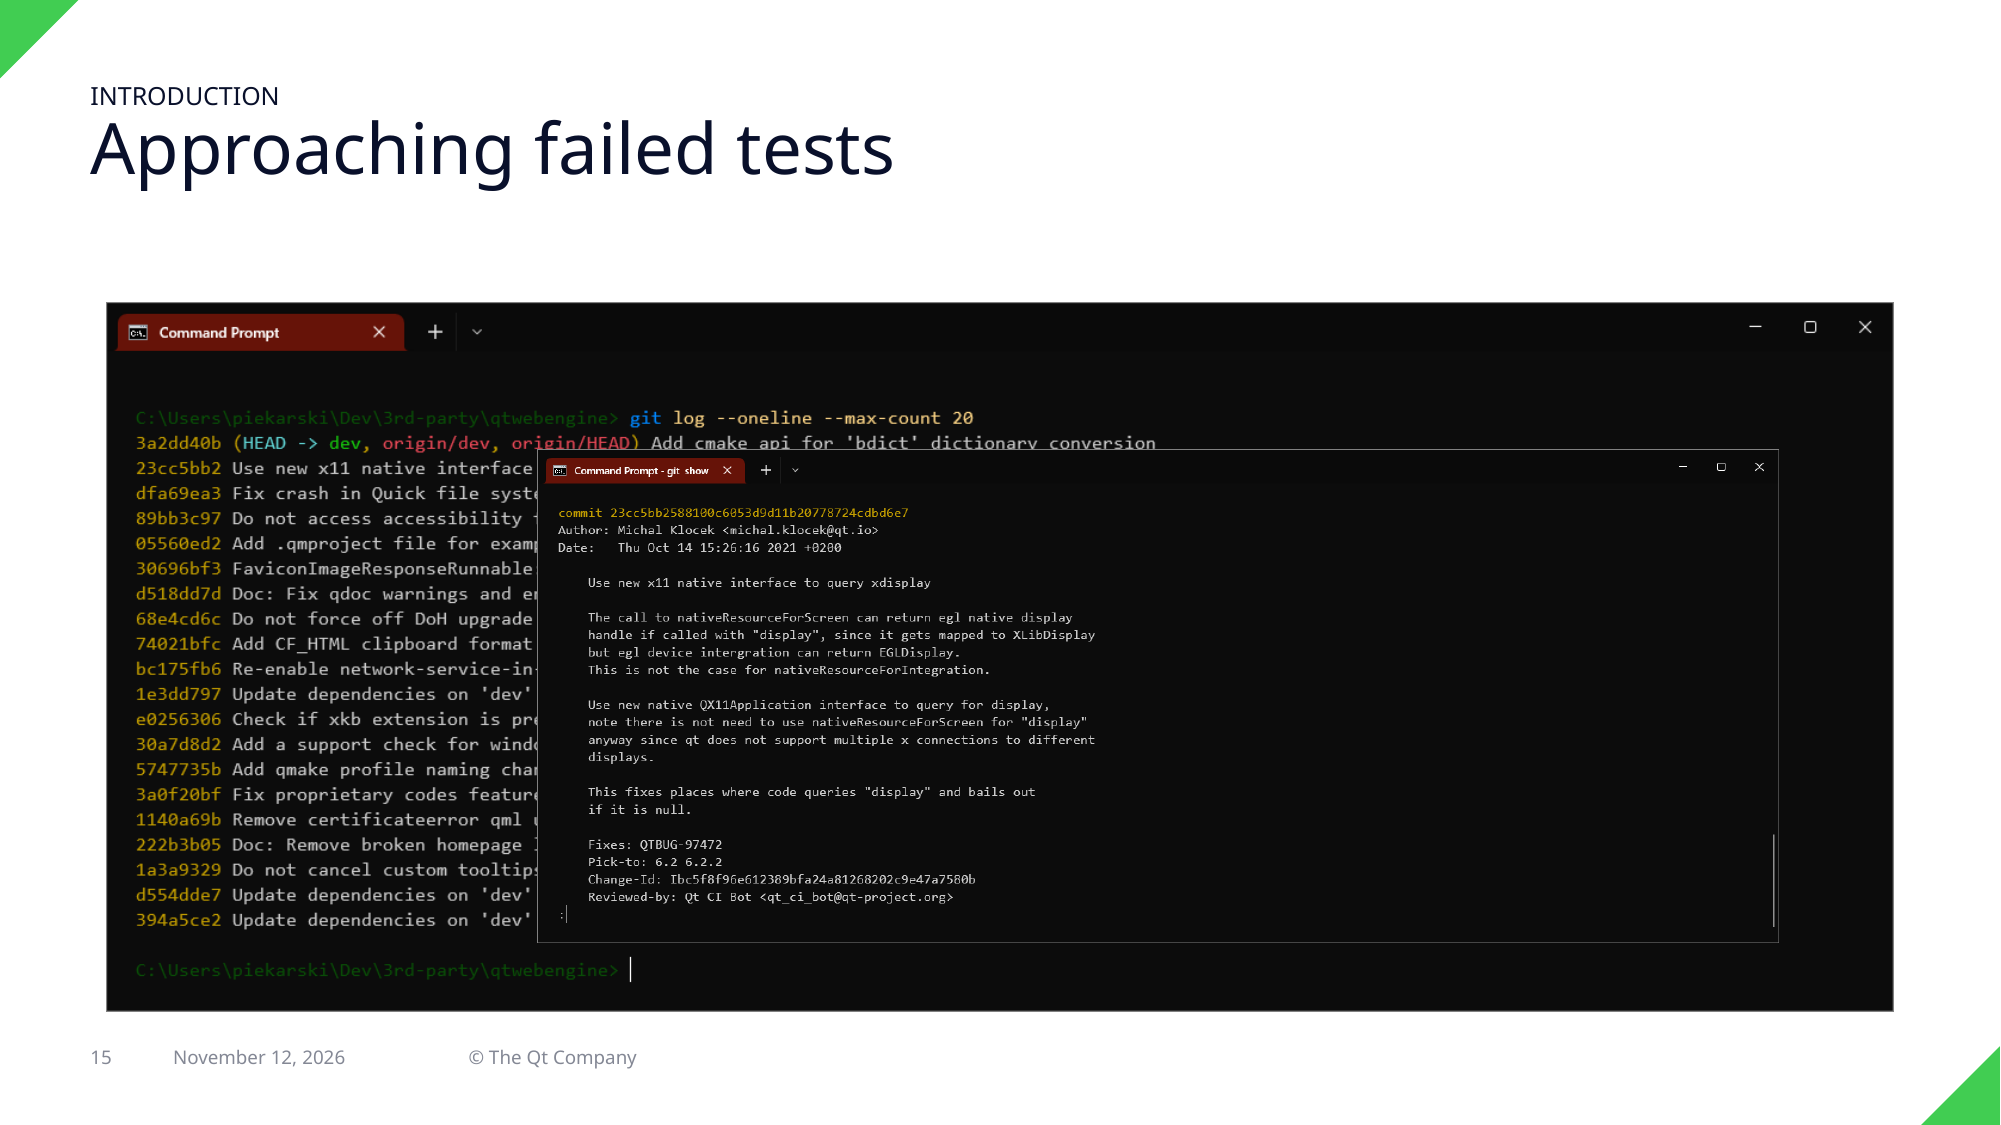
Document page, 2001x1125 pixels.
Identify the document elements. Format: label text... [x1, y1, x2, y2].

list introduction [90, 78, 1910, 114]
footer © The Qt Company [468, 1046, 1910, 1071]
picture [537, 449, 1779, 943]
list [106, 302, 1894, 1012]
slide_number 15 [90, 1046, 174, 1071]
title Approaching failed tests [90, 114, 1910, 268]
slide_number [174, 1046, 468, 1071]
